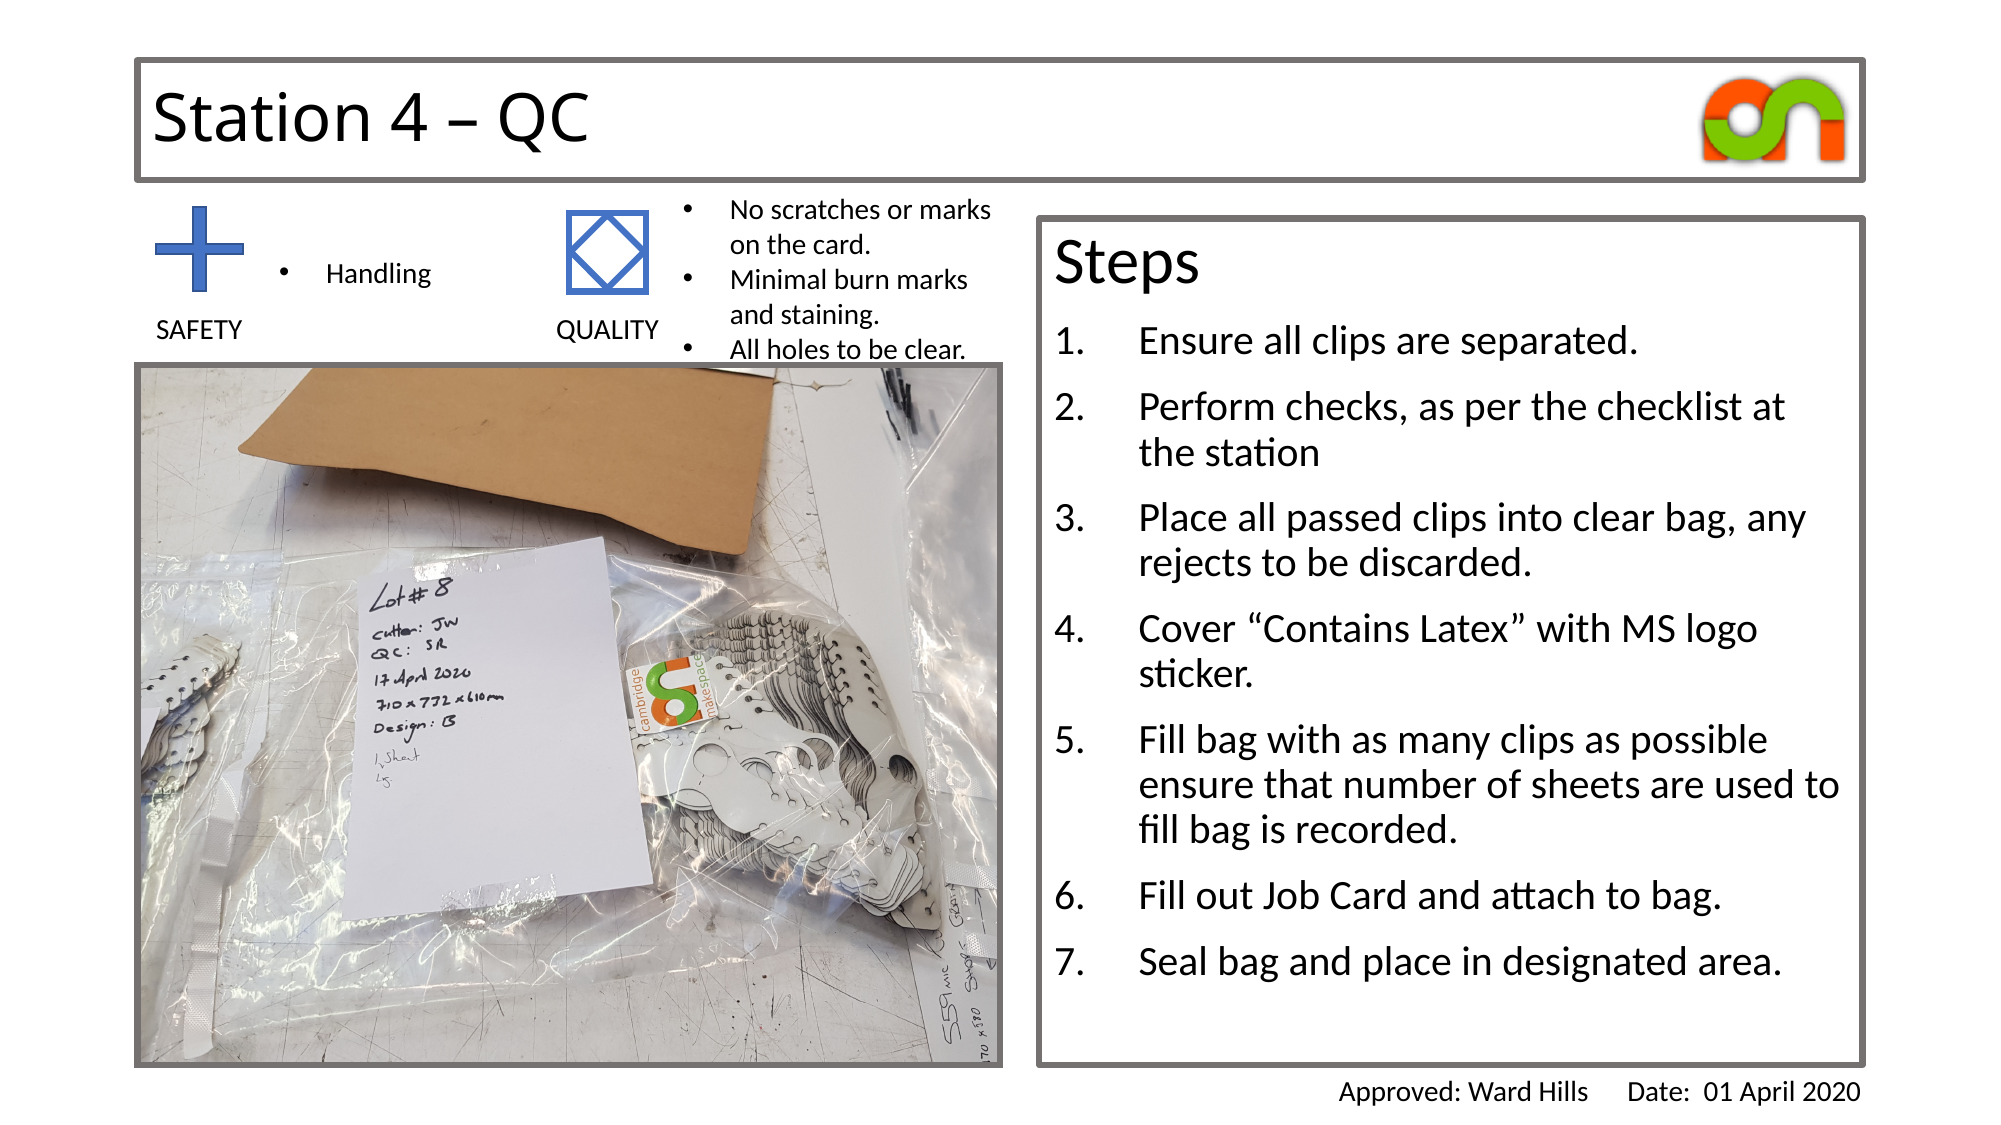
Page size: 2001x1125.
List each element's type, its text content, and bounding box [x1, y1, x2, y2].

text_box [568, 212, 647, 292]
text_box Date: 01 April 2020 [1612, 1065, 1926, 1115]
text_box No scratches or marks on the card. Minimal burn marks and staining. All holes to be clear. [668, 183, 1009, 373]
text_box SAFETY [141, 303, 258, 353]
text_box Handling [264, 246, 531, 297]
title Station 4 – QC [137, 59, 1863, 180]
text_box [136, 364, 1001, 1066]
text_box Approved: Ward Hills [1324, 1065, 1612, 1115]
text_box Steps Ensure all clips are separated. Perform checks, as per the checklist at the station Place all passed clips into clear bag, any rejects to be discarded. Cover “Contains Latex” with MS logo sticker. Fill bag with as many clips as possible ensure that number of sheets are used to fill bag is recorded. Fill out Job Card and attach to bag. Seal bag and place in designated area. [1039, 218, 1863, 1066]
text_box QUALITY [541, 303, 674, 353]
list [1682, 68, 1856, 176]
text_box [155, 206, 244, 292]
